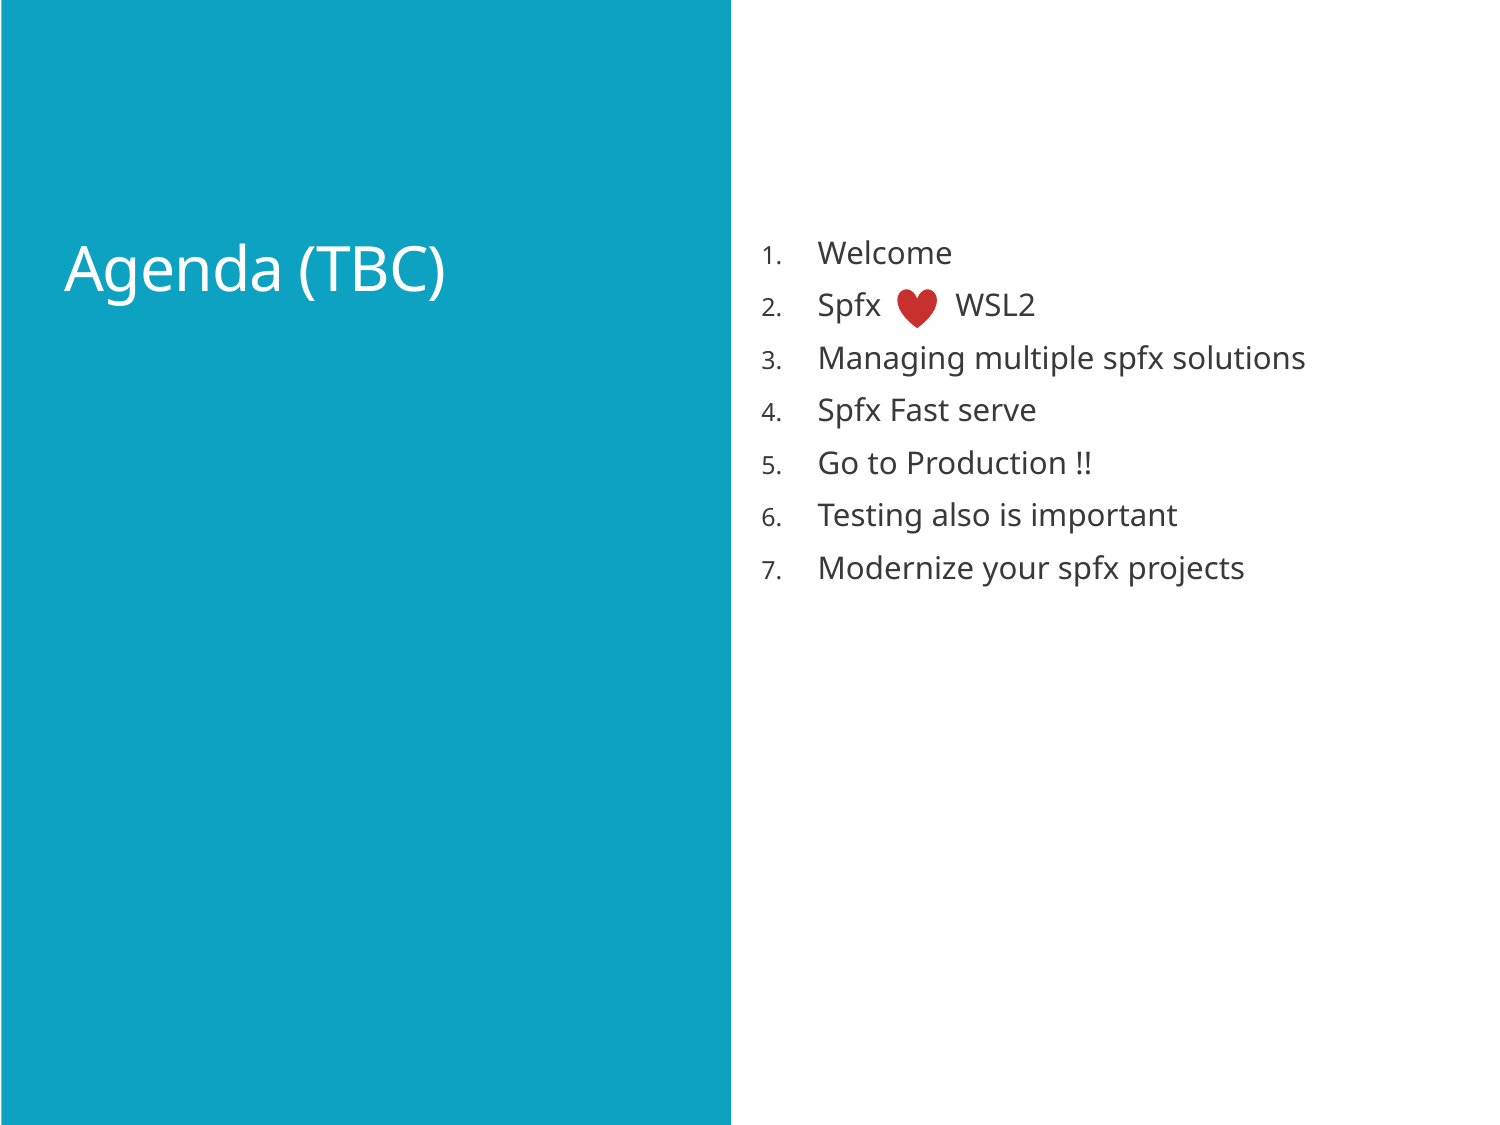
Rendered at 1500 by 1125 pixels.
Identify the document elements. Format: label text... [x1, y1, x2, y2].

list Agenda (TBC) [64, 237, 708, 511]
list Welcome Spfx WSL2 Managing multiple spfx solutions Spfx Fast serve Go to Production !! Testing also is important Modernize your spfx projects [761, 237, 1437, 1065]
text_box [896, 288, 938, 329]
